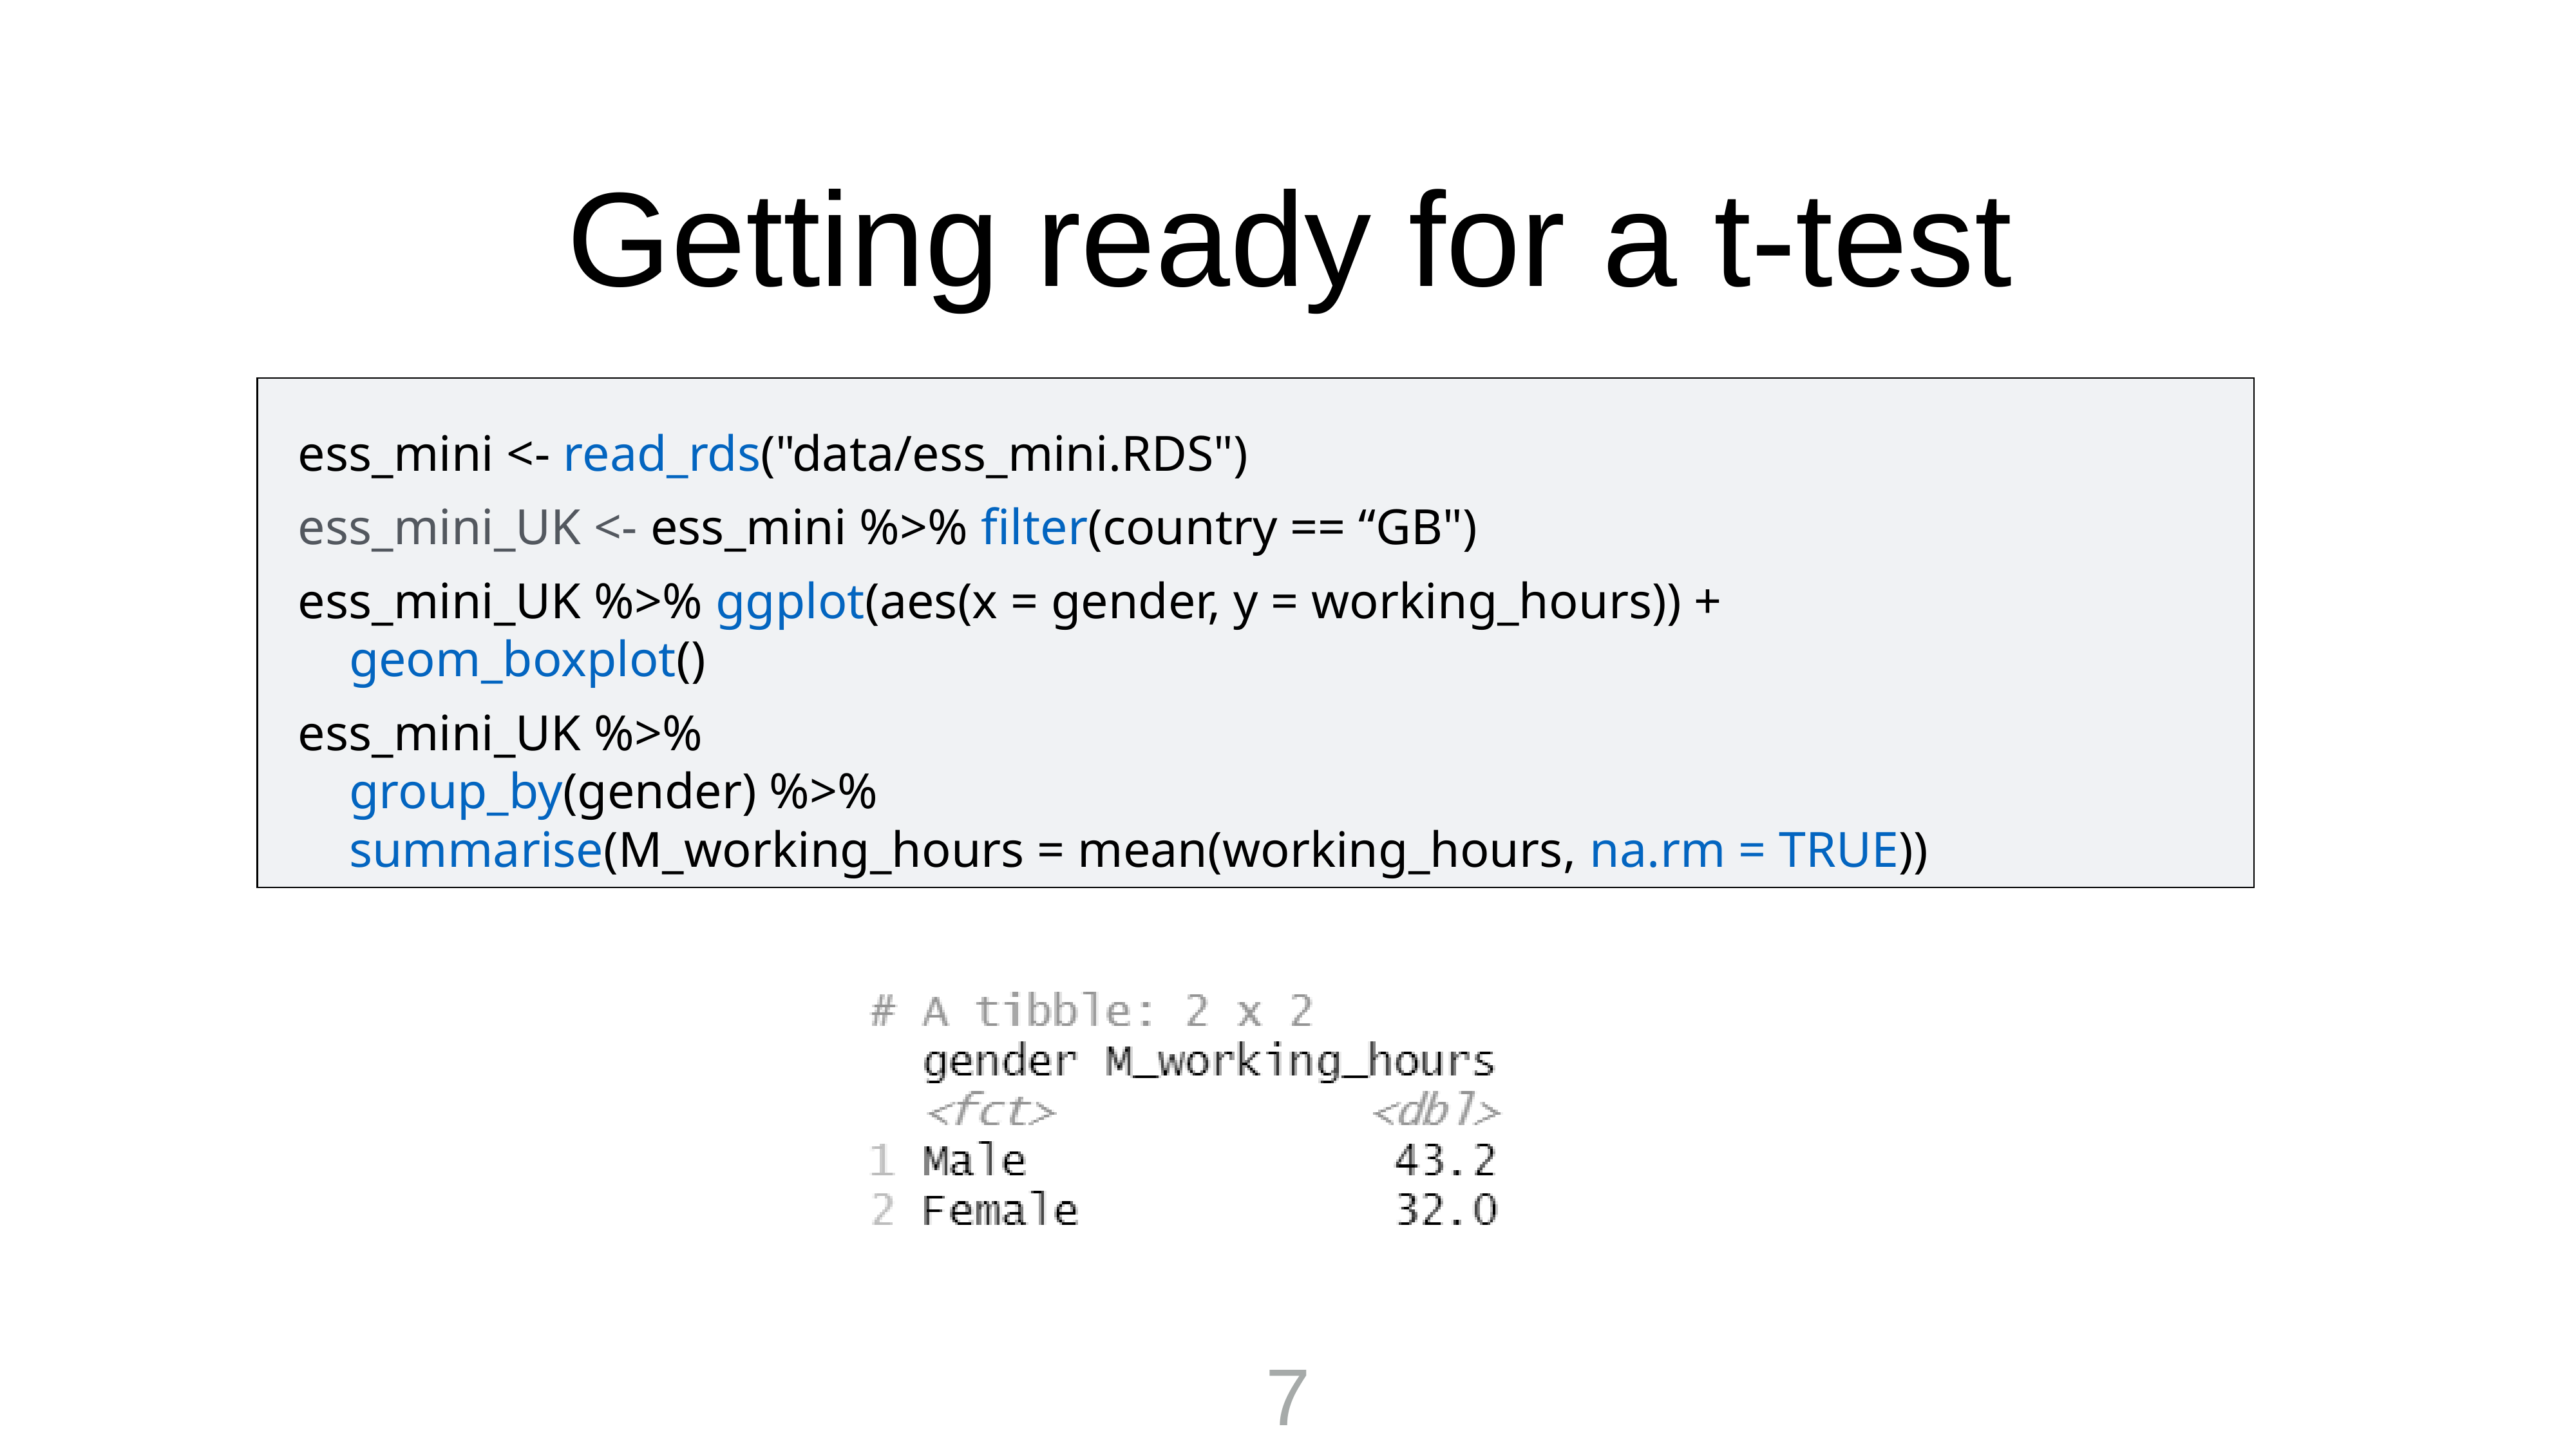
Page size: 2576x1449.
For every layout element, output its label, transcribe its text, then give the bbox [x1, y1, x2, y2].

picture [866, 984, 1515, 1241]
text_box [257, 377, 2254, 887]
text_box ess_mini <- read_rds("data/ess_mini.RDS") ess_mini_UK <- ess_mini %>% filter(country == “GB") ess_mini_UK %>% ggplot(aes(x = gender, y = working_hours)) + geom_boxplot() ess_mini_UK %>% group_by(gender) %>% summarise(M_working_hours = mean(working_hours, na.rm = TRUE)) [292, 417, 2225, 887]
text_box Getting ready for a t-test [425, 106, 2155, 360]
text_box 7 [1097, 1338, 1479, 1449]
